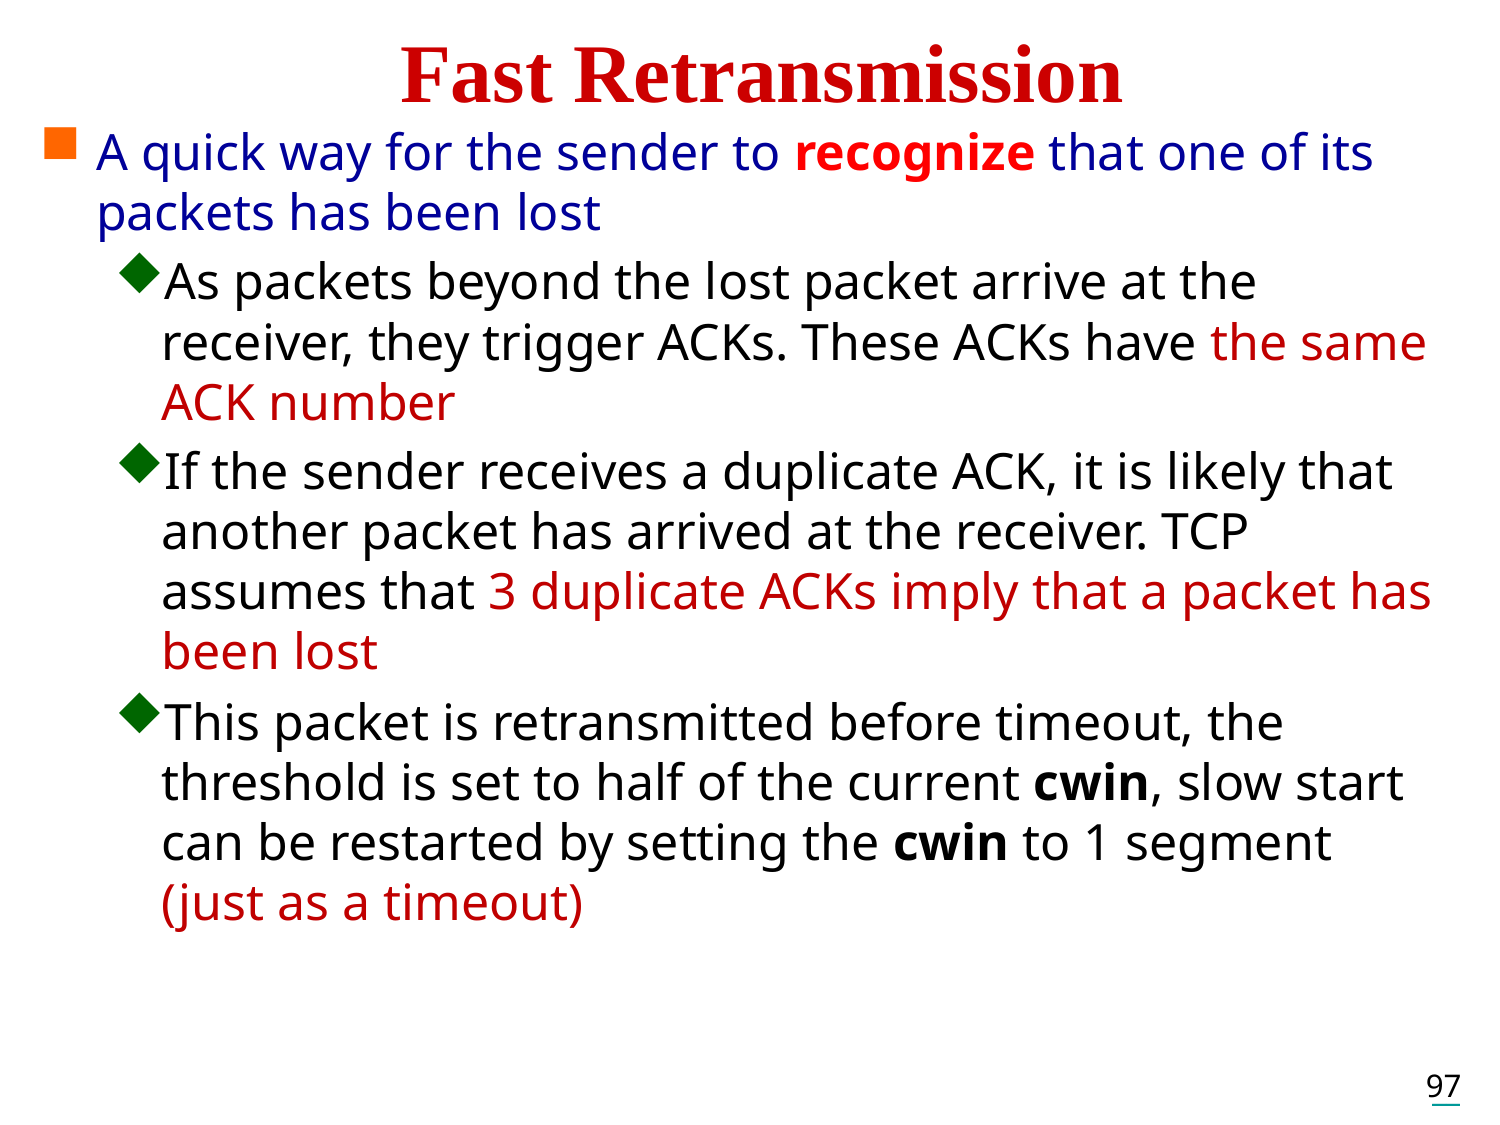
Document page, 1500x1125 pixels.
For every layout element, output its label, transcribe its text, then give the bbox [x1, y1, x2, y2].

title Fast Retransmission [110, 14, 1415, 112]
text_box A quick way for the sender to recognize that one of its packets has been lost As packets beyond the lost packet arrive at the receiver, they trigger ACKs. These ACKs have the same ACK number If the sender receives a duplicate ACK, it is likely that another packet has arrived at the receiver. TCP assumes that 3 duplicate ACKs imply that a packet has been lost This packet is retransmitted before timeout, the threshold is set to half of the current cwin, slow start can be restarted by setting the cwin to 1 segment (just as a timeout) [24, 112, 1450, 988]
